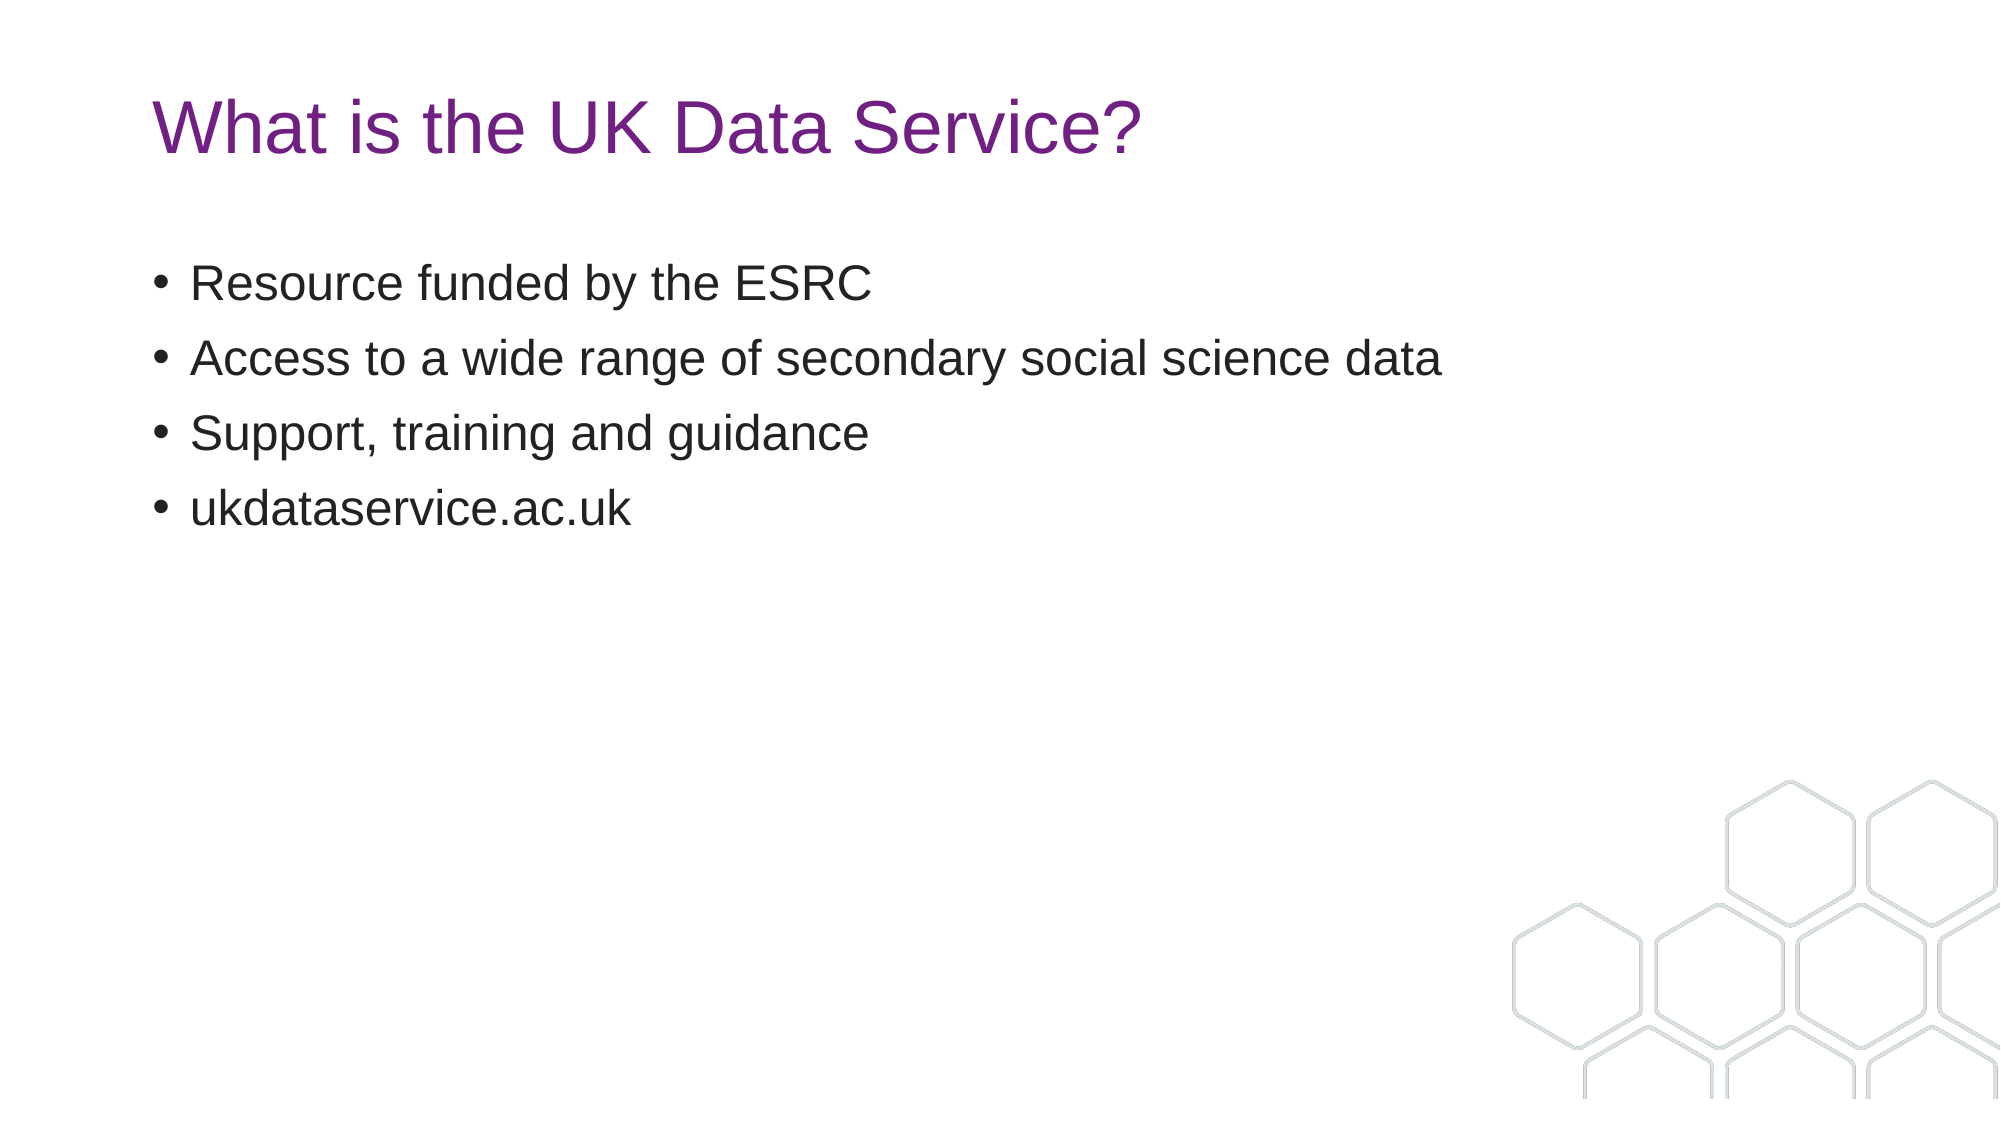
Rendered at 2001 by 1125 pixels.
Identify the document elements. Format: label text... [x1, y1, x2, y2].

title What is the UK Data Service? [137, 84, 1775, 175]
list Resource funded by the ESRC Access to a wide range of secondary social science data Support, training and guidance ukdataservice.ac.uk [137, 249, 1775, 779]
picture [1412, 508, 2001, 1099]
